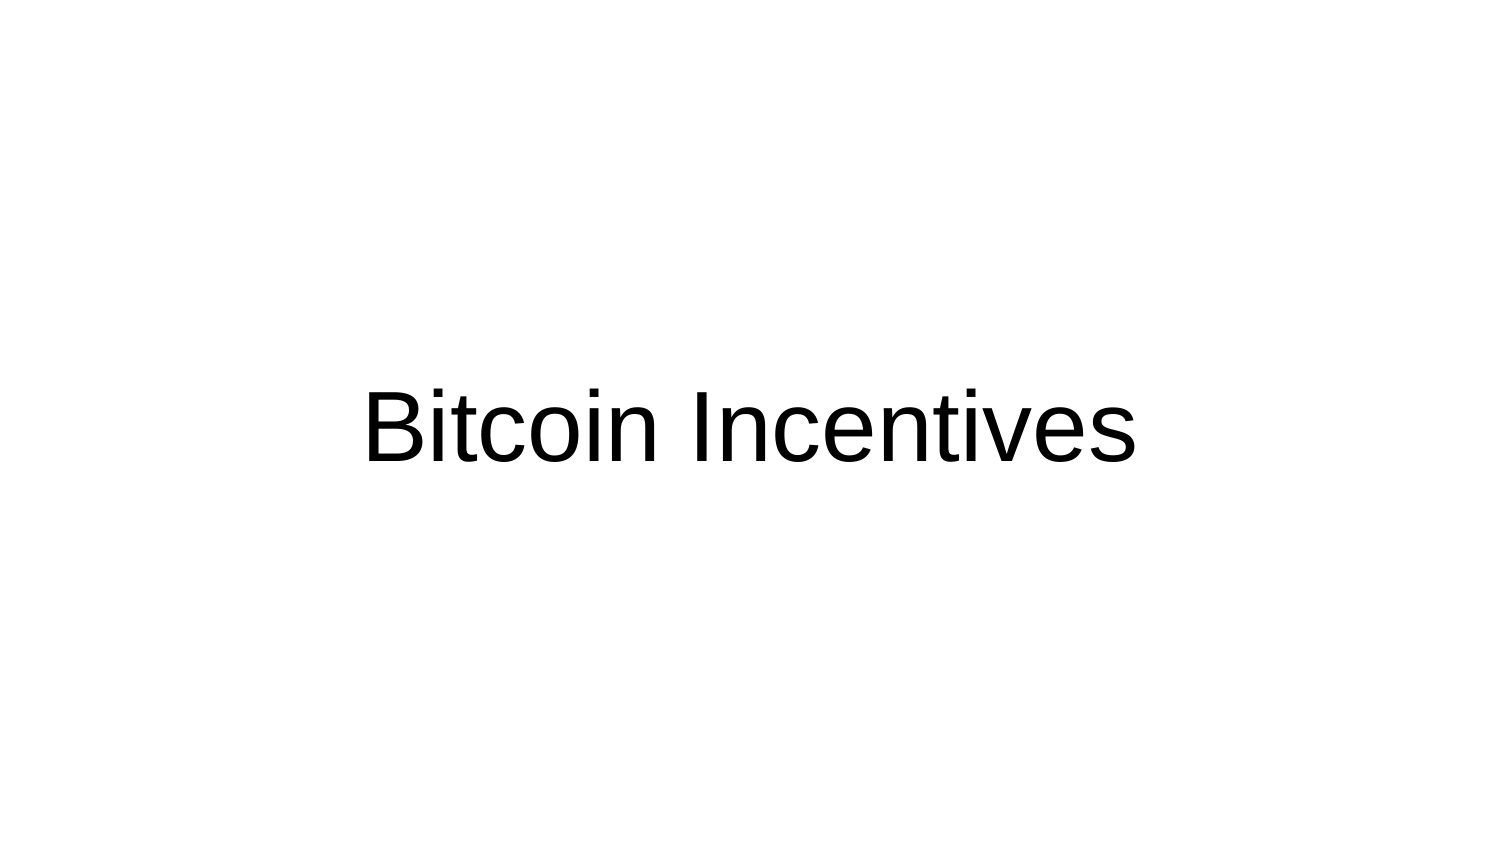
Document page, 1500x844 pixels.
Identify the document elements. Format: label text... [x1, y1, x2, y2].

text_box Bitcoin Incentives [51, 356, 1449, 488]
